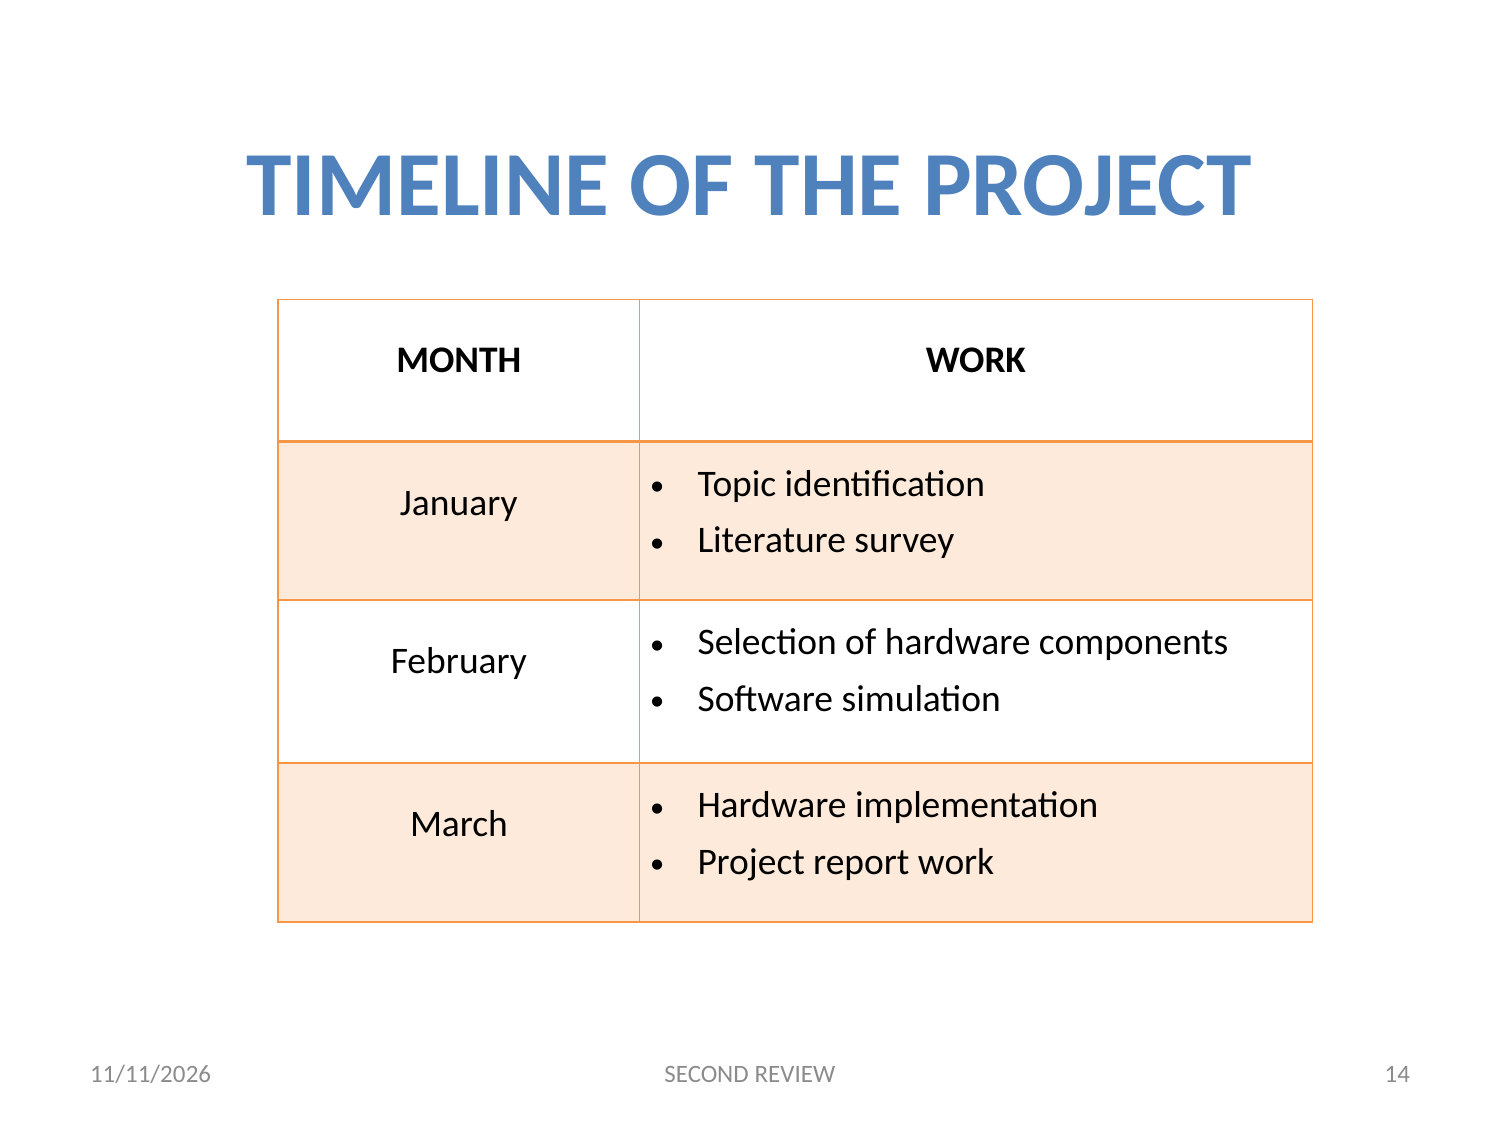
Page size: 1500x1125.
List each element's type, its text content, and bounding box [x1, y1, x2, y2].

table_header MONTH [279, 300, 639, 440]
footer SECOND REVIEW [512, 1042, 988, 1103]
slide_number 14 [1074, 1042, 1425, 1103]
table_cell March [279, 764, 639, 921]
table_cell Topic identification Literature survey [640, 443, 1312, 599]
table_cell February [279, 601, 639, 762]
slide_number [75, 1042, 425, 1103]
table_cell Hardware implementation Project report work [640, 764, 1312, 921]
title TIMELINE OF THE PROJECT [103, 106, 1397, 251]
table_cell January [279, 443, 639, 599]
list [75, 262, 1425, 1005]
table_cell Selection of hardware components Software simulation [640, 601, 1312, 762]
table_header WORK [640, 300, 1312, 440]
